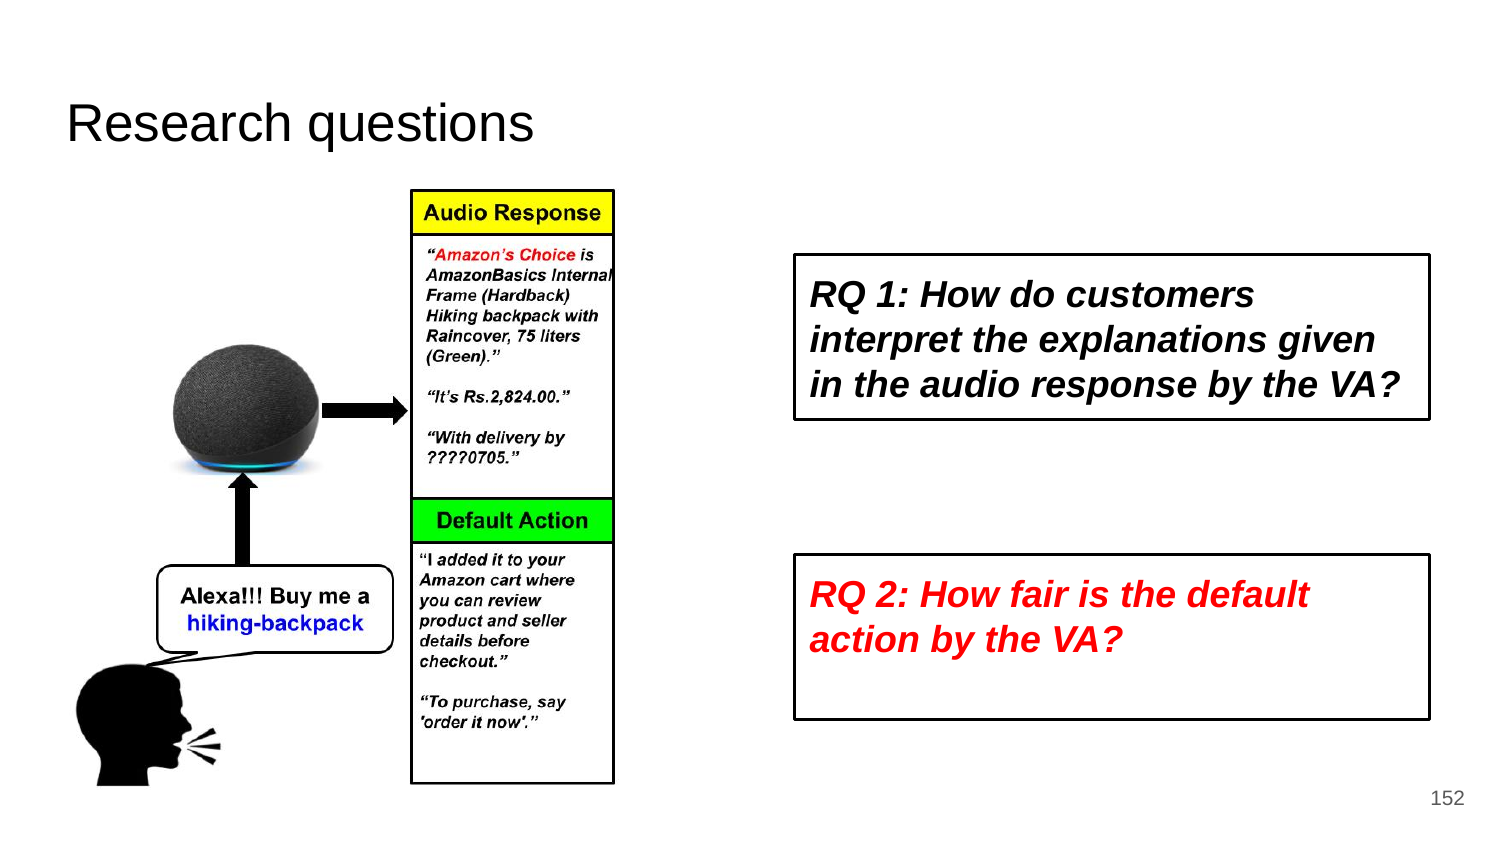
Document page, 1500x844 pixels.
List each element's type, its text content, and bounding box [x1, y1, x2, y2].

title Research questions [51, 72, 1449, 167]
text_box RQ 1: How do customers interpret the explanations given in the audio response by the VA? [794, 254, 1430, 420]
slide_number ‹#› [1389, 764, 1480, 830]
picture [69, 188, 632, 791]
text_box RQ 2: How fair is the default action by the VA? [794, 554, 1430, 720]
